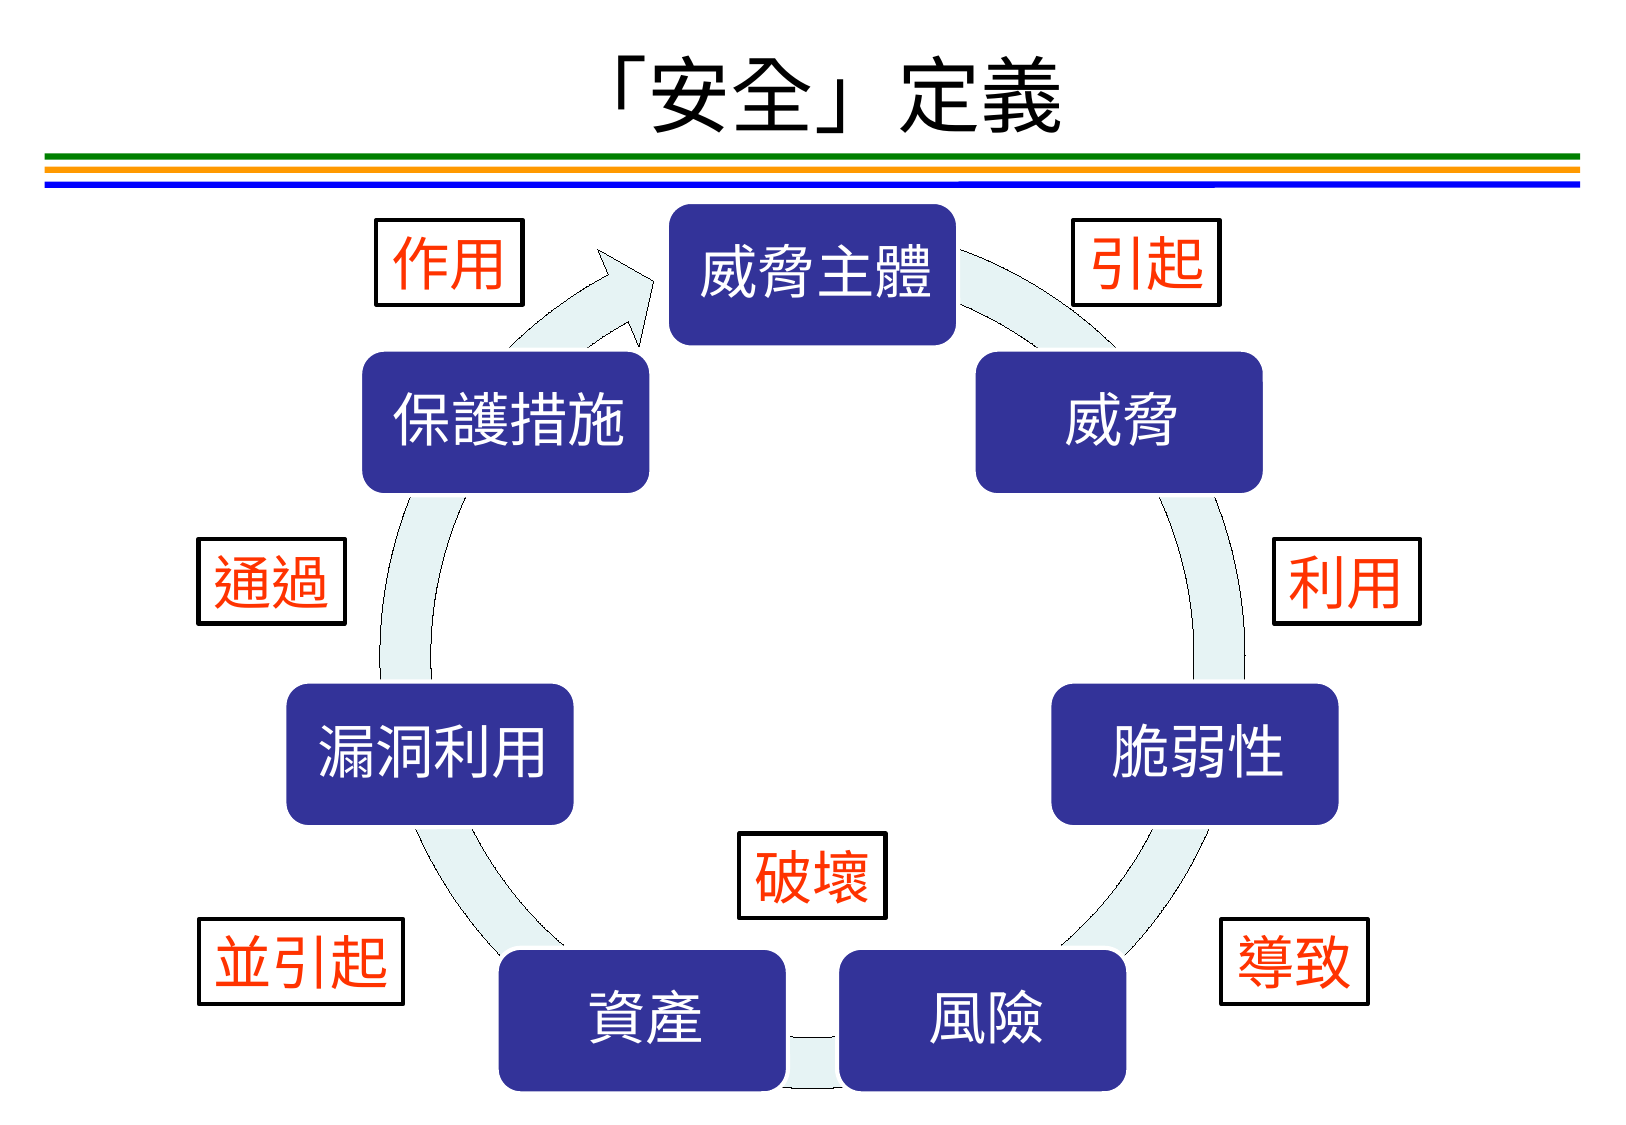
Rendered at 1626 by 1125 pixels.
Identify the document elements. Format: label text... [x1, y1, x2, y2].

text_box 「安全」定義 [139, 0, 1490, 187]
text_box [44, 201, 1581, 1095]
